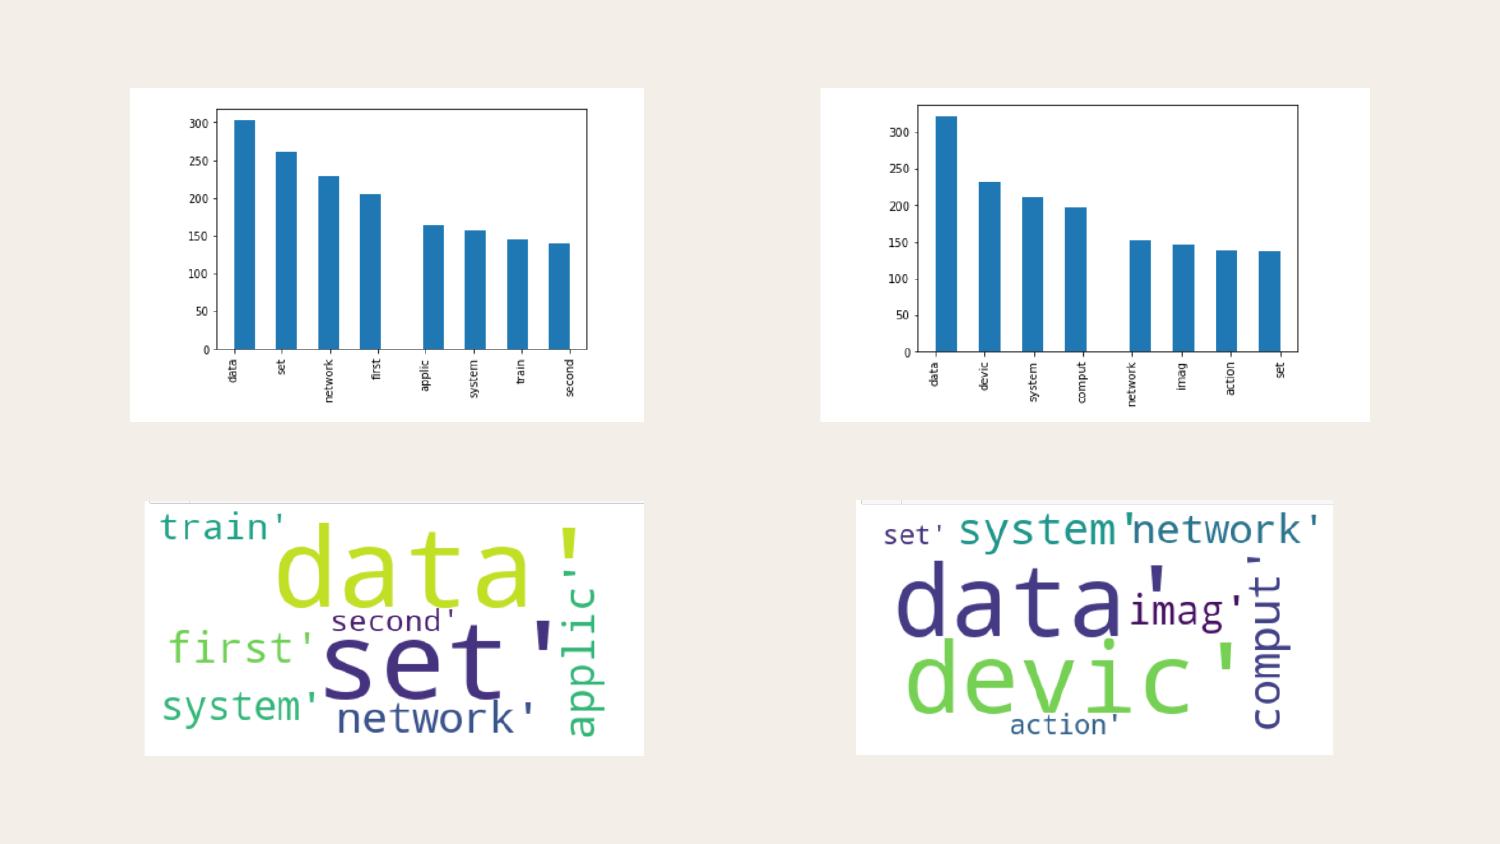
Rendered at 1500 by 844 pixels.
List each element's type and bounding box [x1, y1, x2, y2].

picture [144, 500, 645, 756]
picture [855, 500, 1334, 755]
picture [129, 88, 645, 422]
picture [820, 88, 1371, 422]
